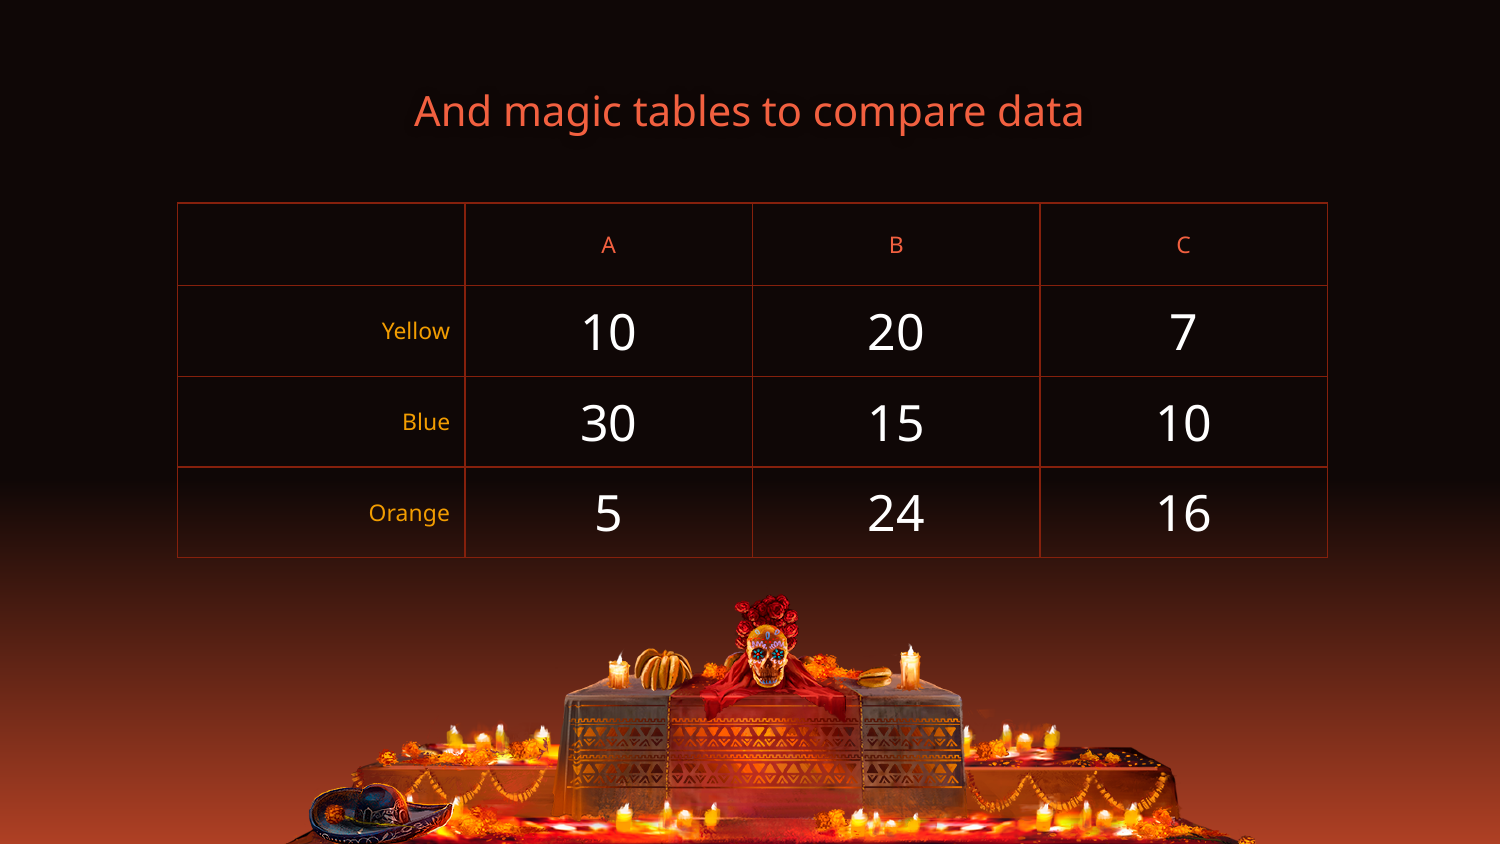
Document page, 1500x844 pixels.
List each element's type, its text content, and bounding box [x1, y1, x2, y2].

table_cell Orange [178, 468, 464, 557]
table_header [178, 204, 464, 285]
table_cell Blue [178, 377, 464, 466]
table_cell 20 [753, 286, 1039, 376]
table_cell Yellow [178, 286, 464, 376]
table_cell 5 [466, 468, 752, 557]
table_cell 10 [1041, 377, 1327, 466]
table_cell 30 [466, 377, 752, 466]
title And magic tables to compare data [165, 62, 1334, 157]
table_cell 7 [1041, 286, 1327, 376]
table_header B [753, 204, 1039, 285]
table_cell 16 [1041, 468, 1327, 557]
table_cell 10 [466, 286, 752, 376]
table_header C [1041, 204, 1327, 285]
picture [244, 587, 1256, 844]
table_header A [466, 204, 752, 285]
table_cell 24 [753, 468, 1039, 557]
table_cell 15 [753, 377, 1039, 466]
